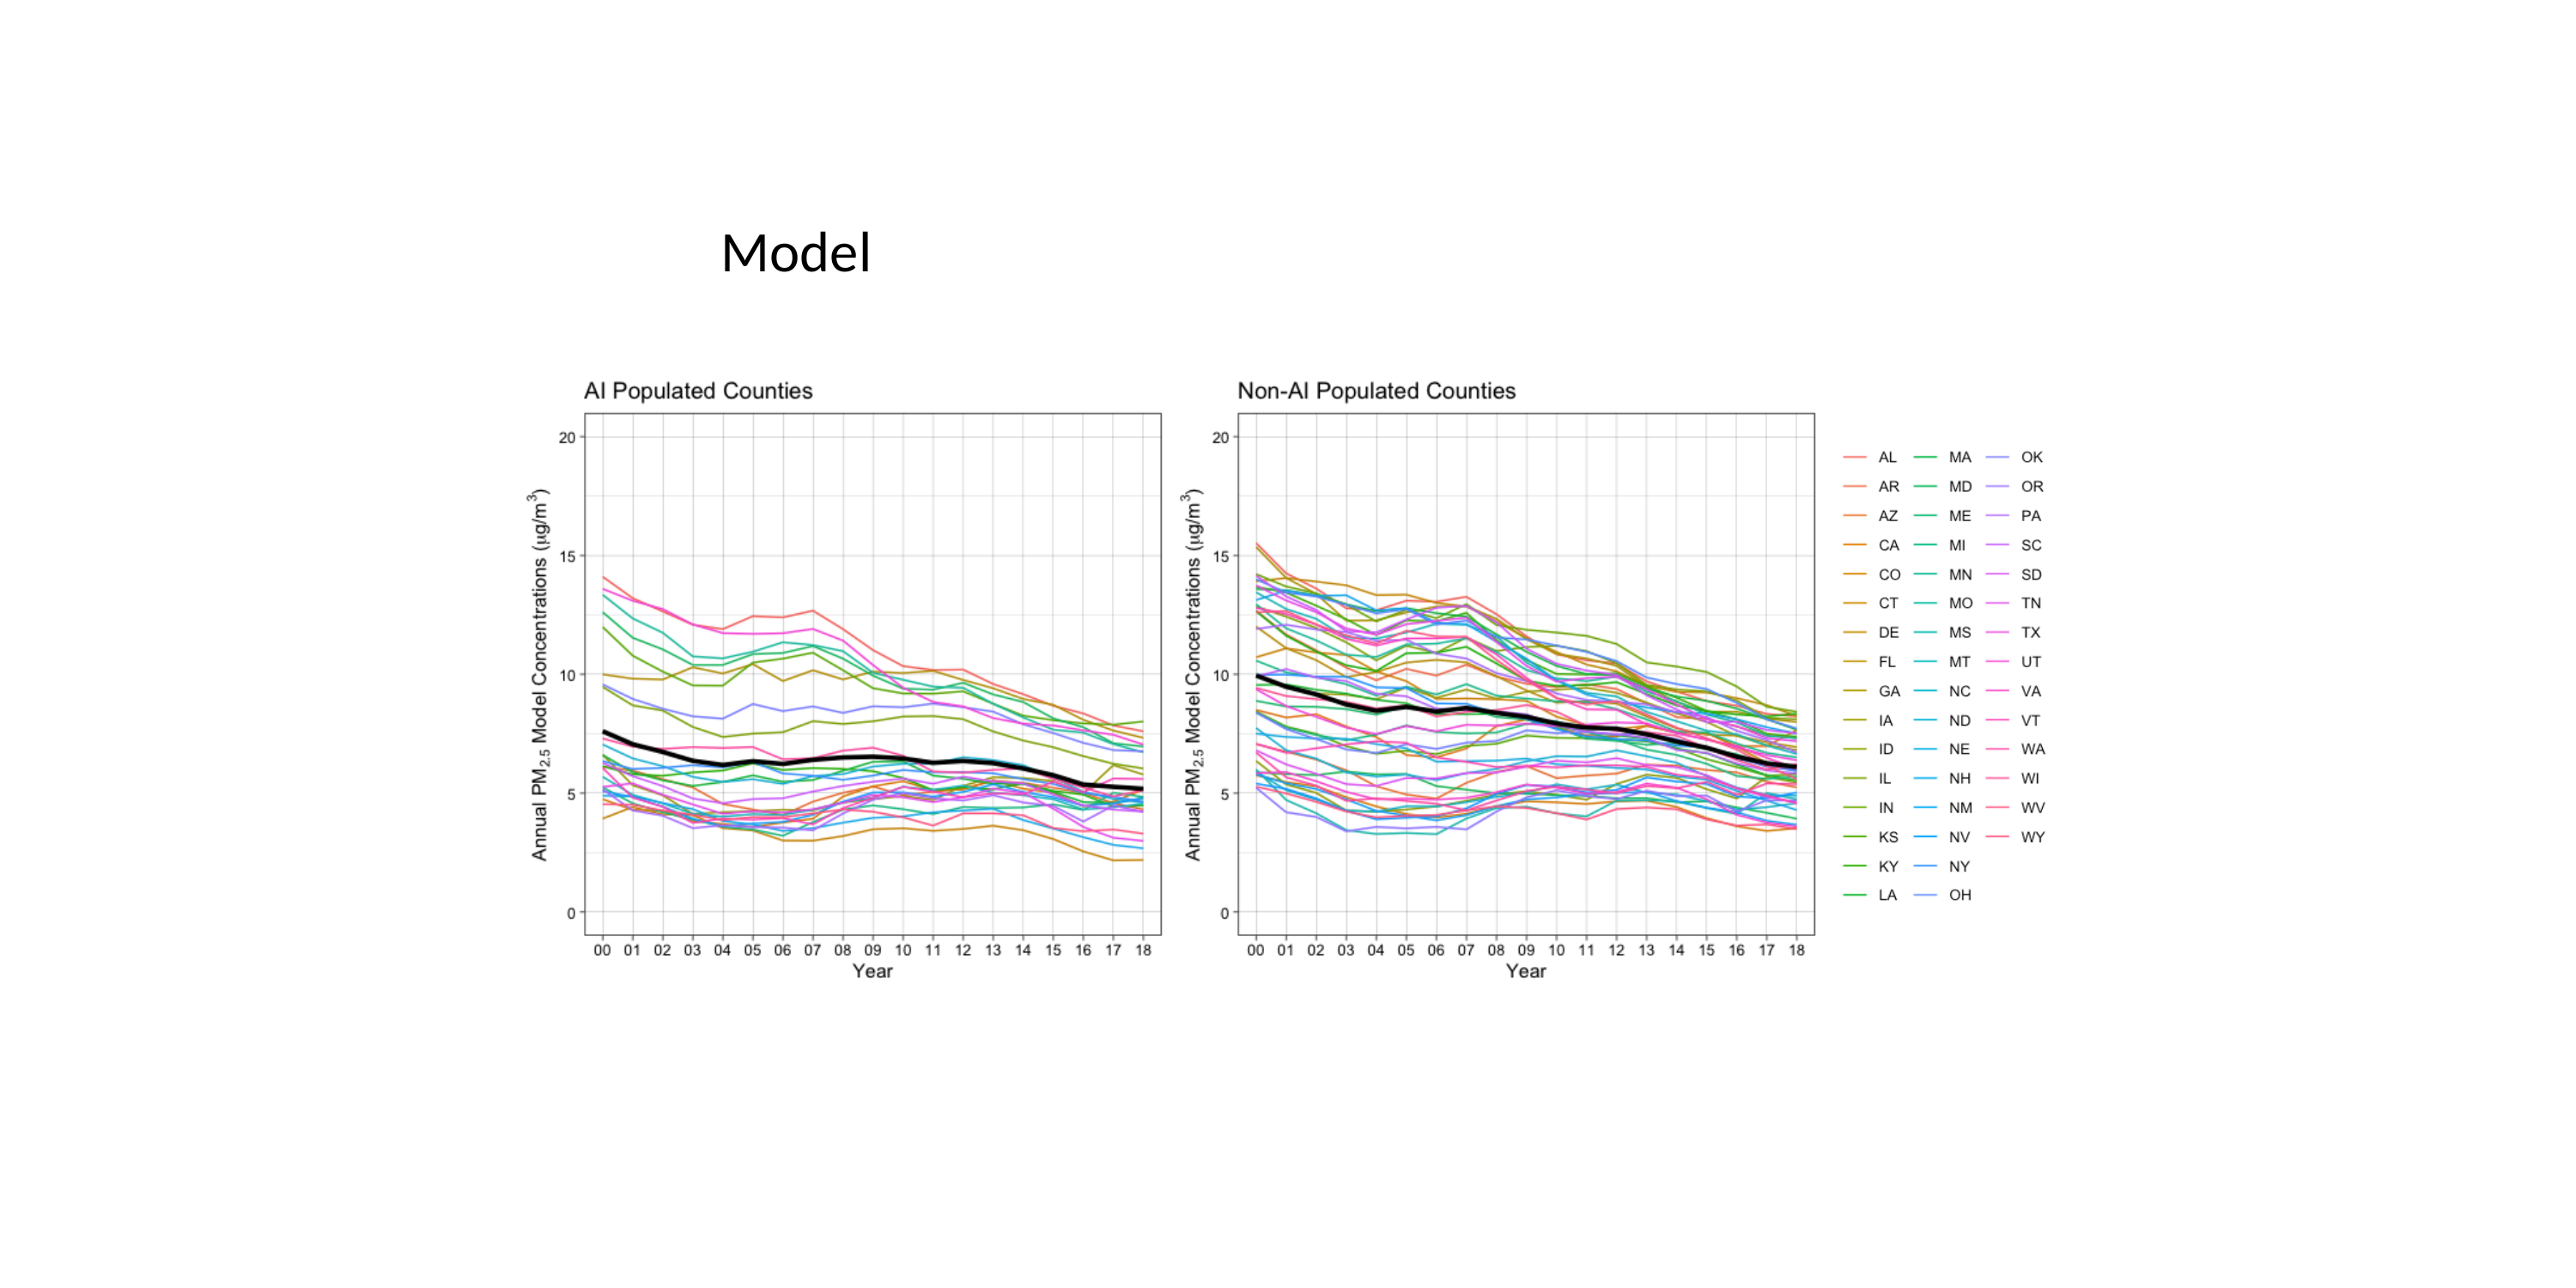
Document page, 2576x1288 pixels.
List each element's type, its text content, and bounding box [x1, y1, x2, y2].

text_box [518, 373, 2058, 991]
text_box Model [708, 208, 1011, 290]
